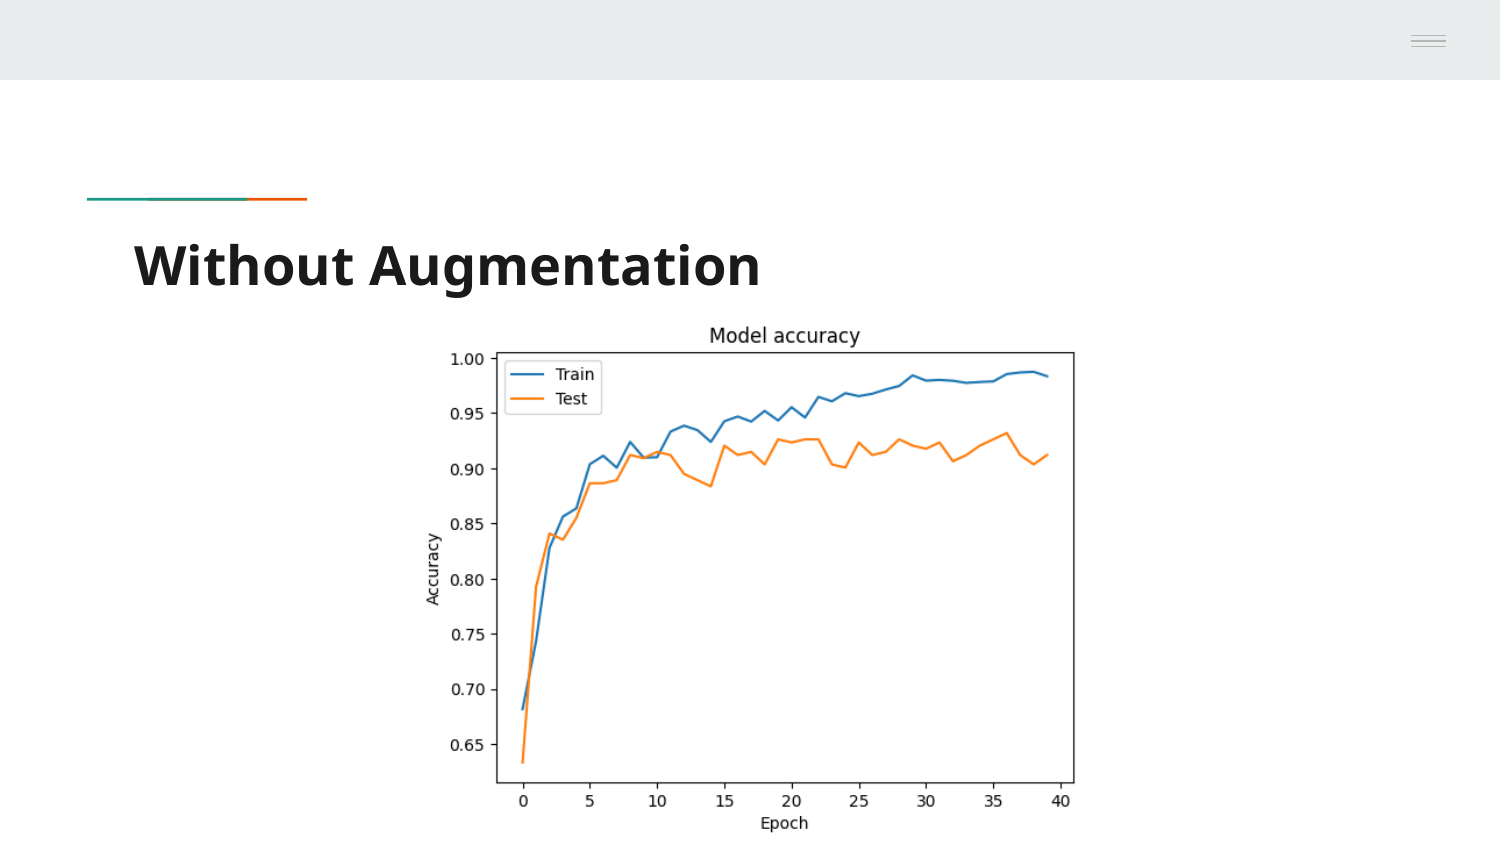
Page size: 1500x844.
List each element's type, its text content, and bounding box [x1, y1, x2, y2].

title Without Augmentation [119, 216, 1381, 305]
picture [415, 315, 1085, 844]
